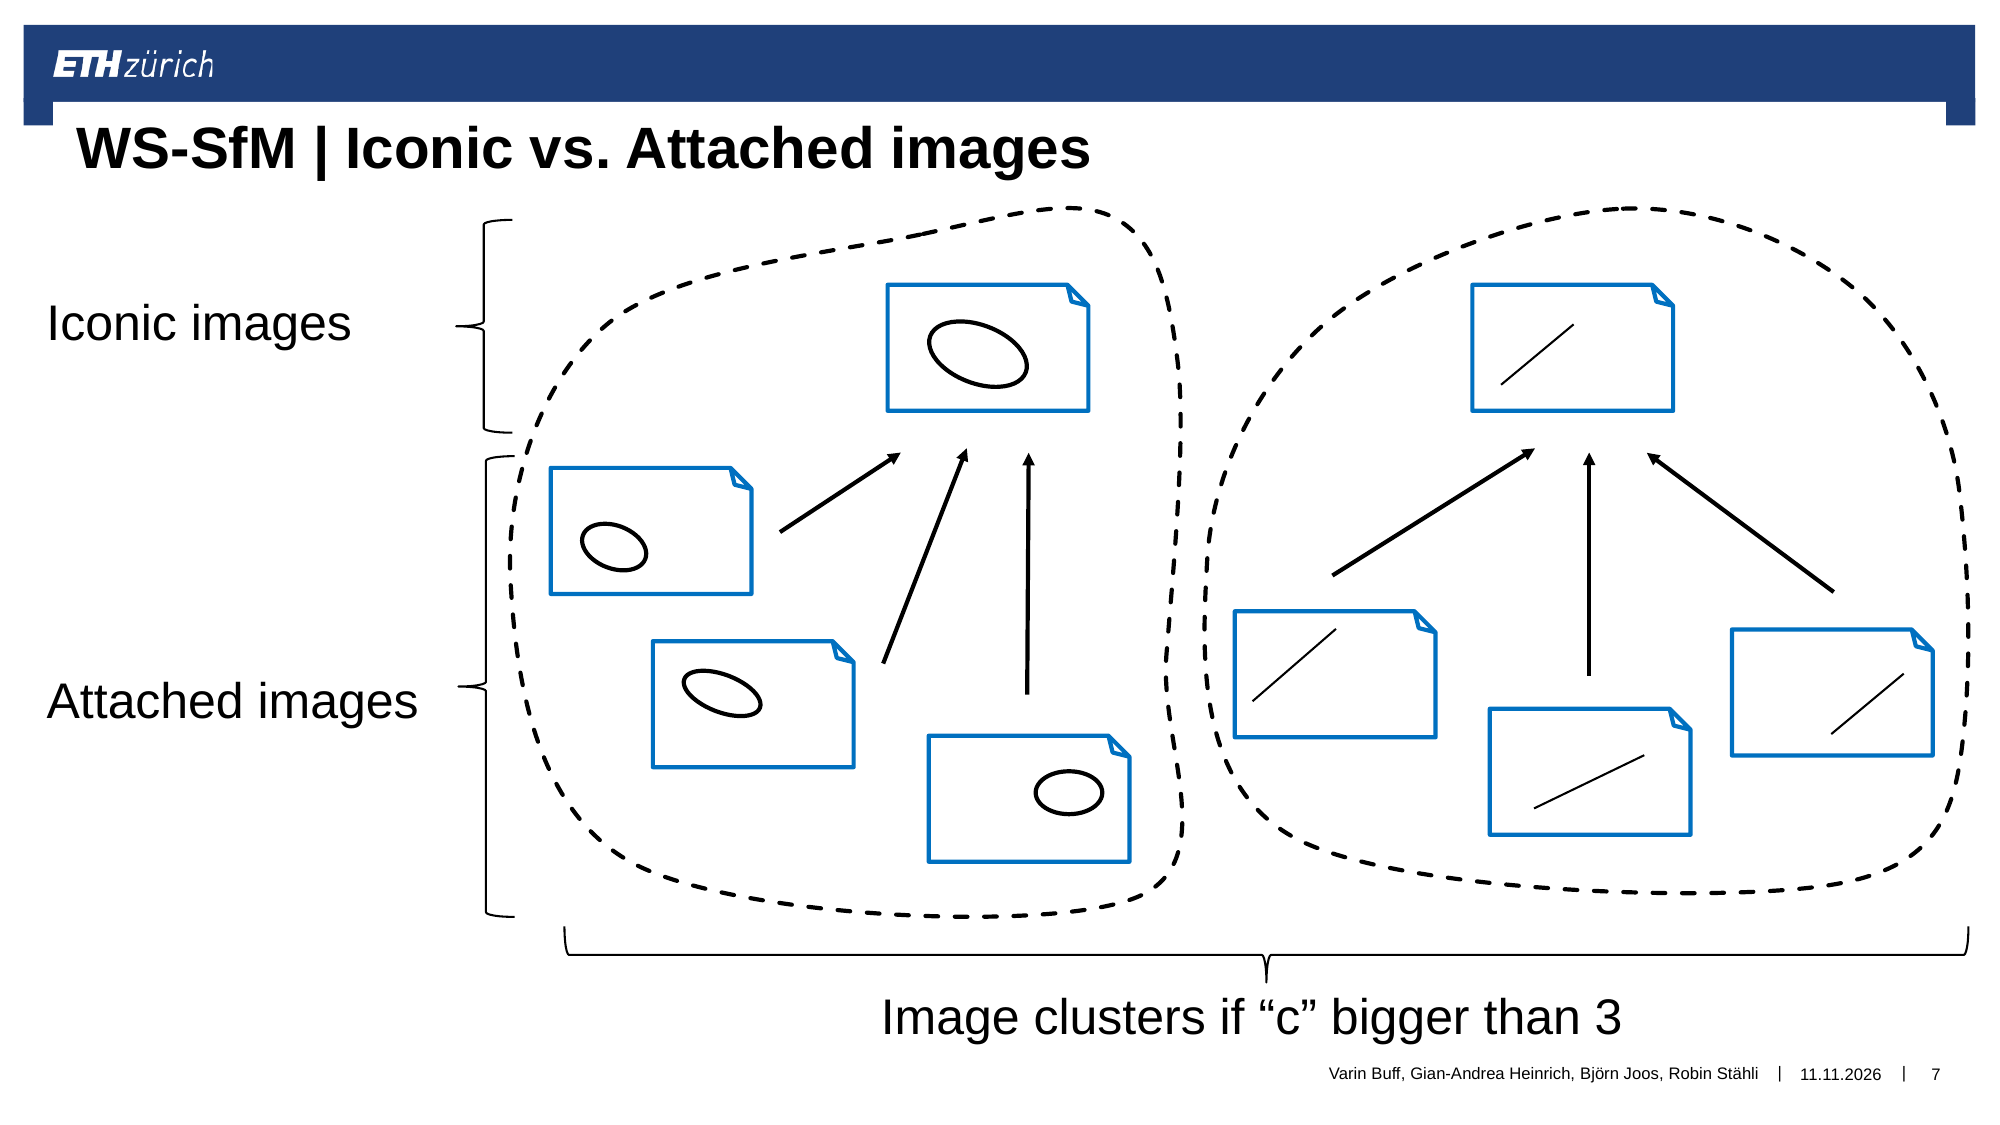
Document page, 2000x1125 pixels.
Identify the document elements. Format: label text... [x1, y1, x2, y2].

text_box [1646, 452, 1833, 592]
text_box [781, 452, 879, 532]
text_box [883, 448, 967, 662]
text_box Image clusters if “c” bigger than 3 [857, 984, 1678, 1089]
text_box Iconic images [23, 290, 405, 395]
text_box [1333, 448, 1536, 575]
text_box Attached images [23, 668, 453, 773]
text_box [1253, 629, 1336, 701]
slide_number 7 [1906, 1034, 1966, 1112]
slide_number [1790, 1034, 1892, 1112]
text_box [1202, 206, 1971, 896]
footer Varin Buff, Gian-Andrea Heinrich, Björn Joos, Robin Stähli [999, 1034, 1760, 1111]
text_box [1501, 324, 1573, 385]
text_box [507, 205, 1185, 919]
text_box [1534, 755, 1644, 809]
text_box [457, 455, 515, 918]
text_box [1831, 674, 1904, 734]
title WS-SfM | Iconic vs. Attached images [53, 101, 1946, 262]
text_box [455, 219, 513, 434]
text_box [563, 926, 1970, 984]
